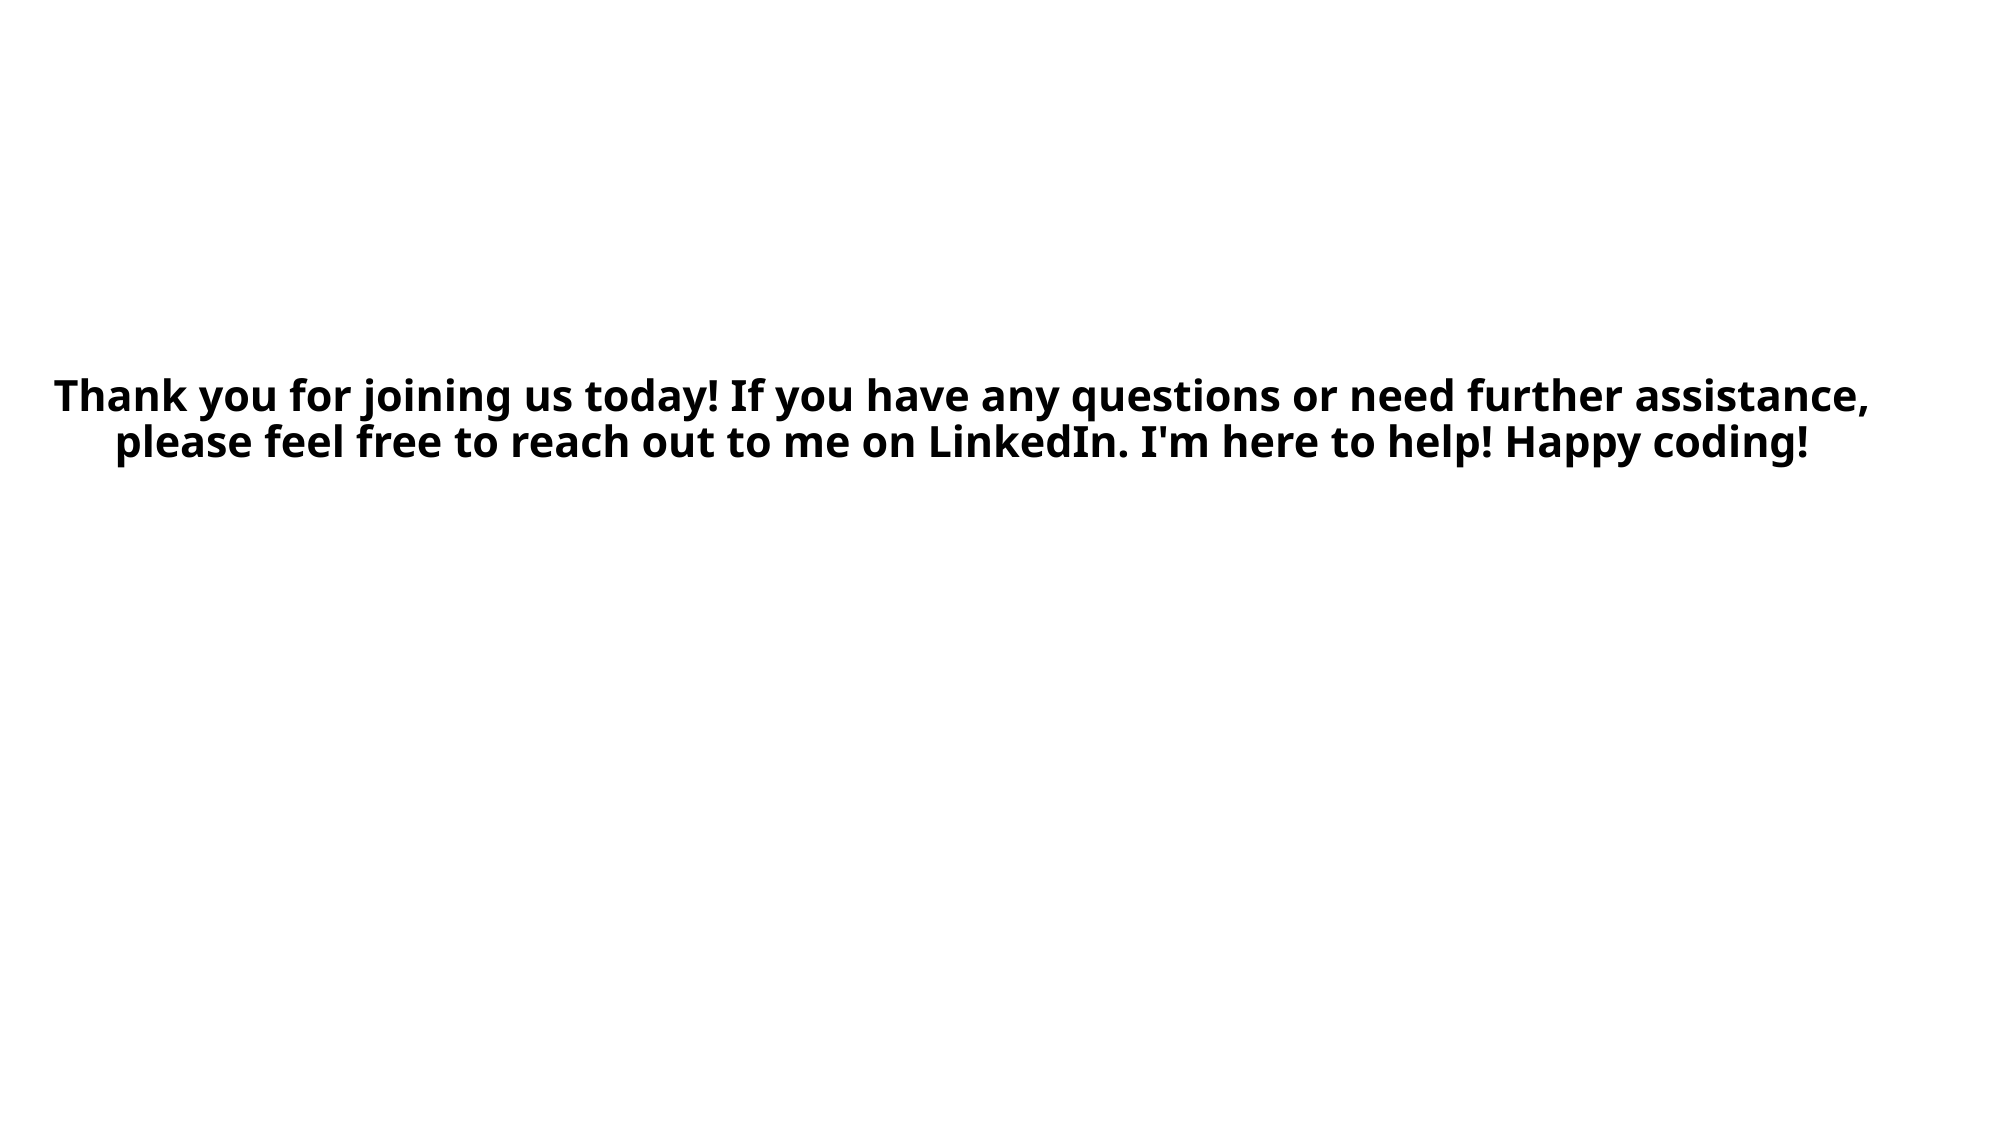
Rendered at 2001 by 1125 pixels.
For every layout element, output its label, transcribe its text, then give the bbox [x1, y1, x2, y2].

title Thank you for joining us today! If you have any questions or need further assistance, please feel free to reach out to me on LinkedIn. I'm here to help! Happy coding! [0, 66, 1925, 495]
